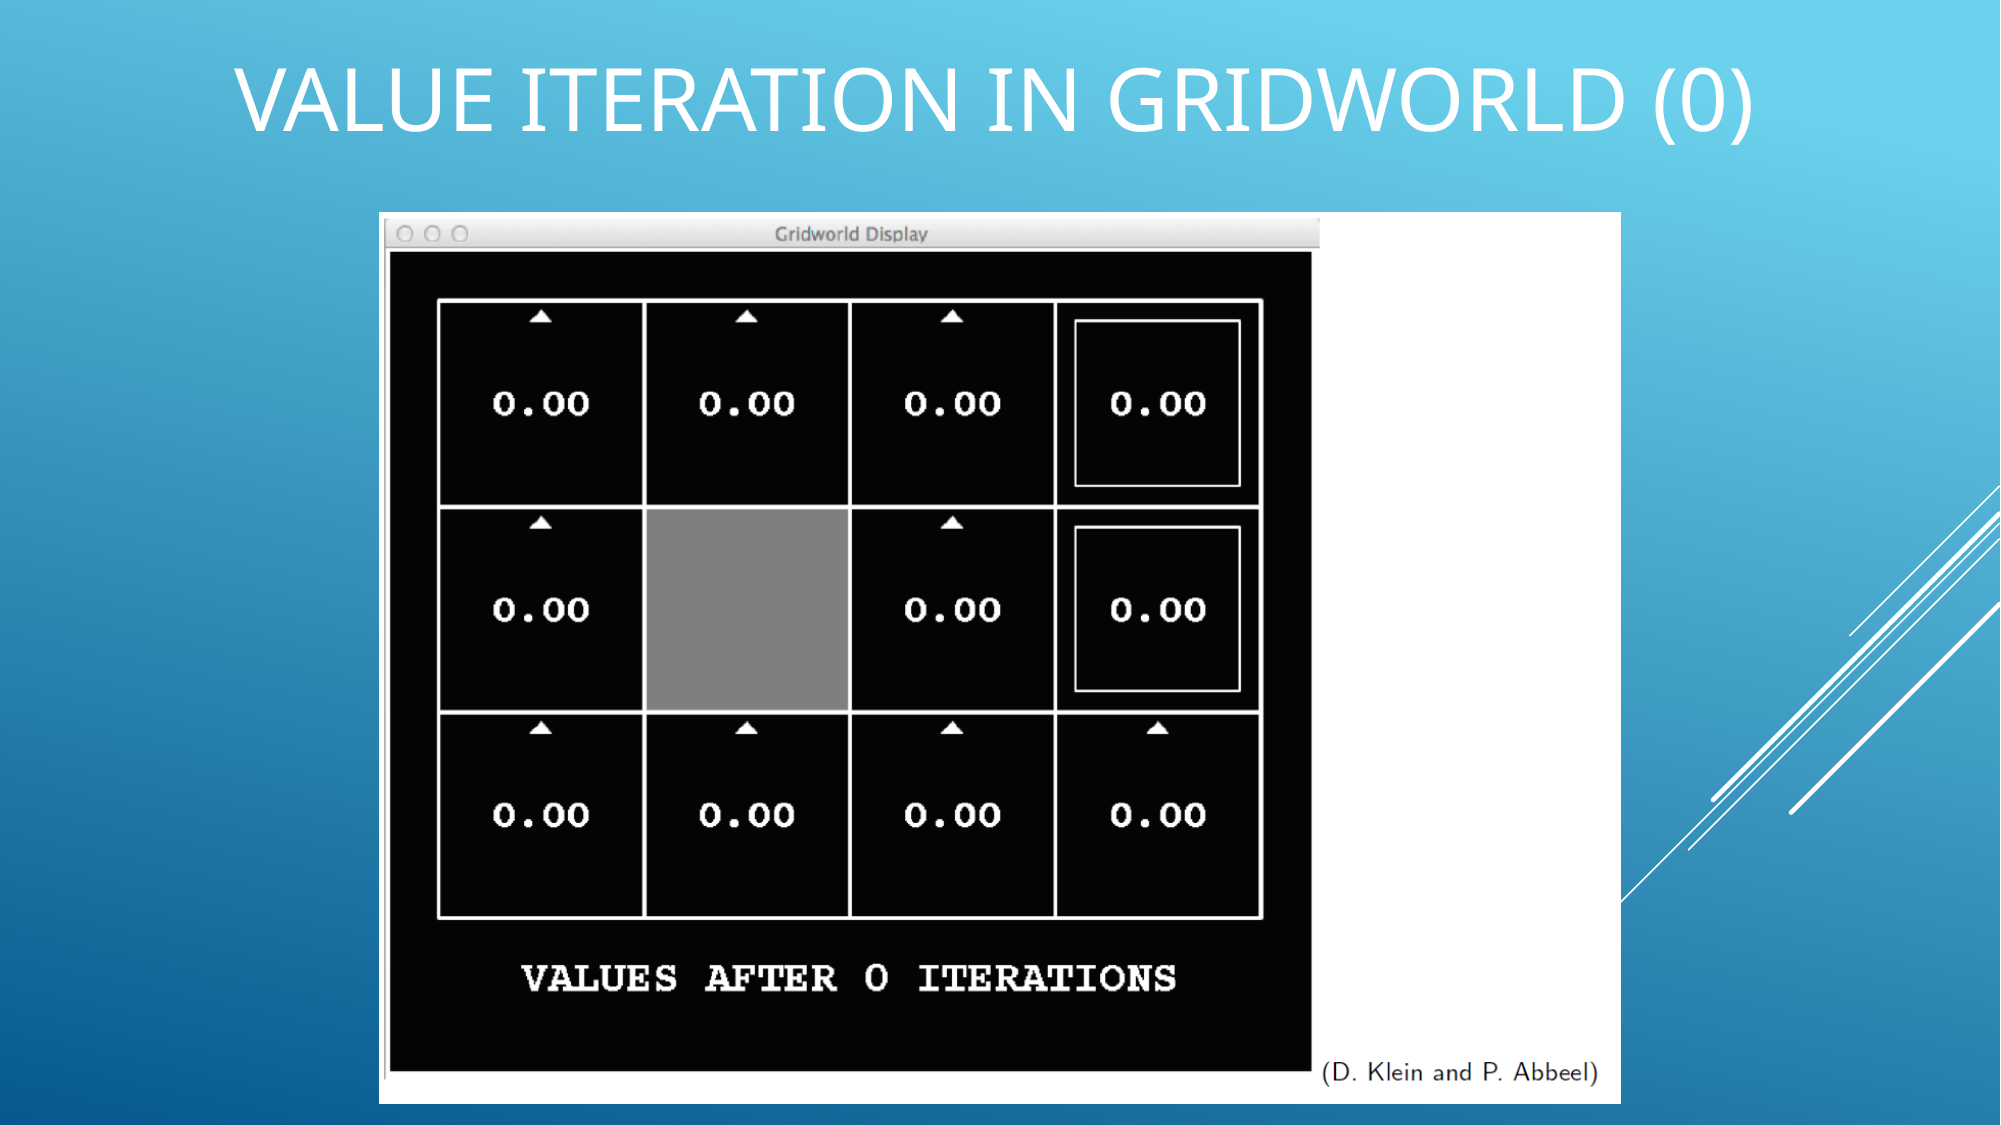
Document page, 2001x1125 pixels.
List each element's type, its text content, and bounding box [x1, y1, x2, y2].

title Value iteration in gridworld (0) [99, 21, 1891, 157]
picture [378, 211, 1621, 1104]
